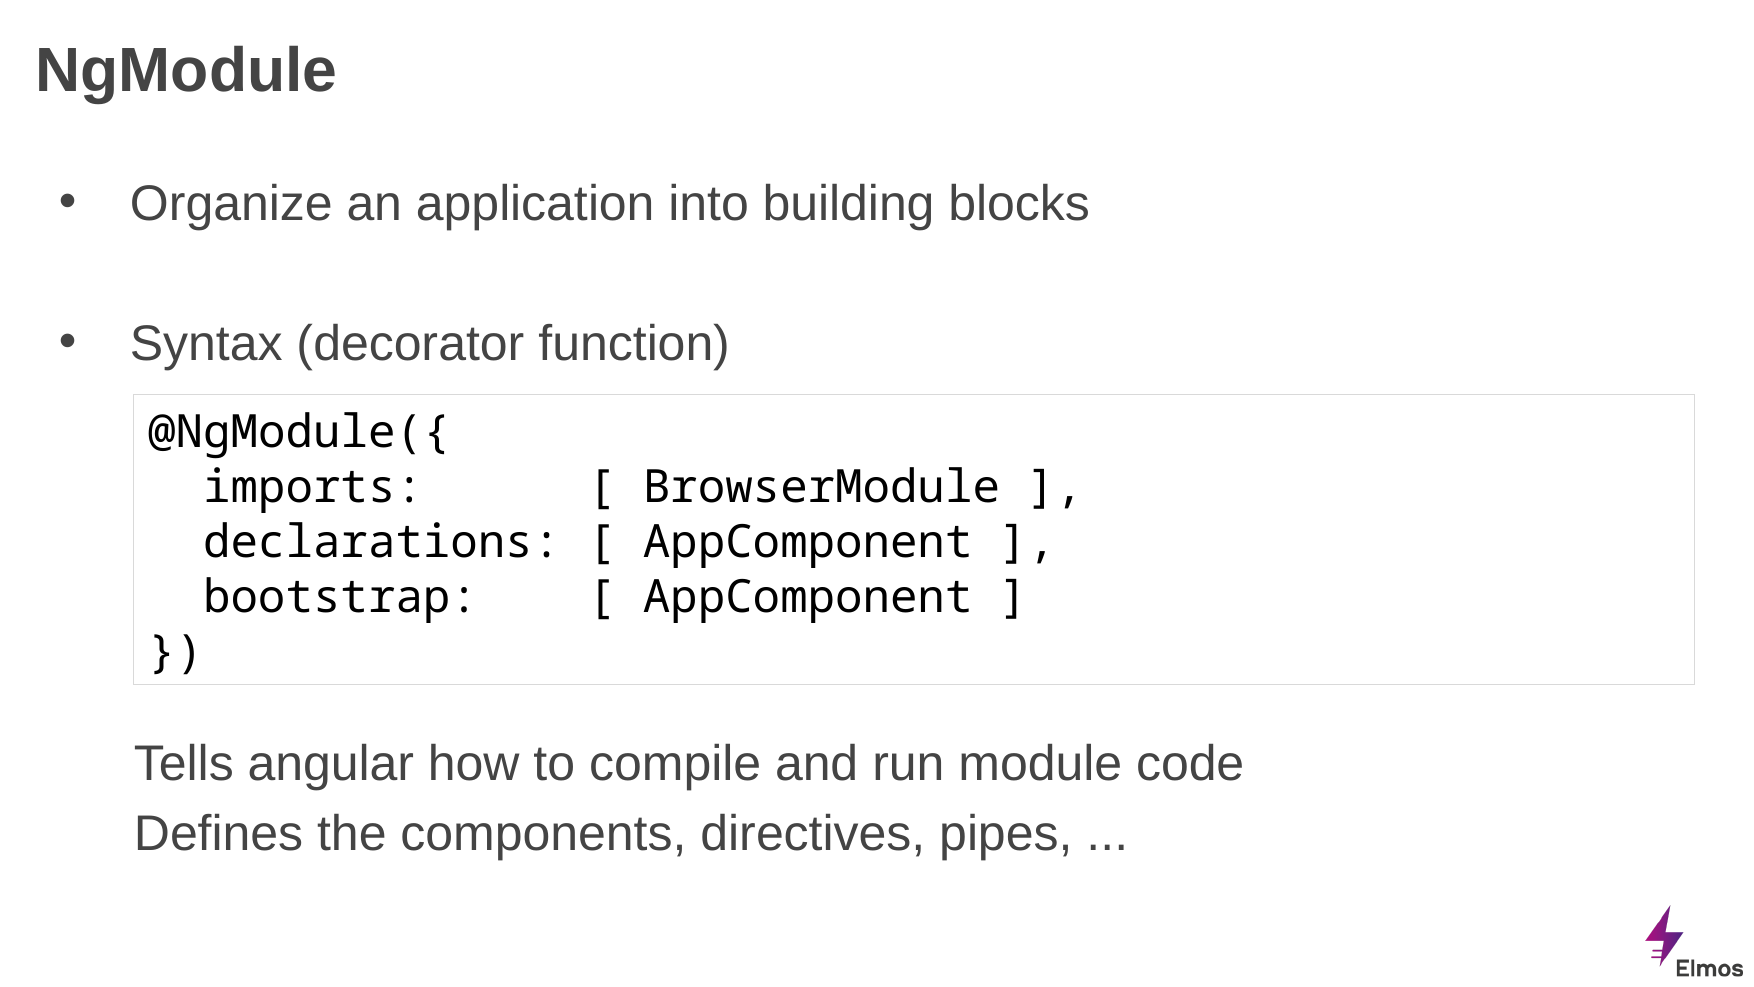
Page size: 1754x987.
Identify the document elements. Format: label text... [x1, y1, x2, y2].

picture [1645, 905, 1743, 977]
title NgModule [35, 29, 1721, 133]
text_box @NgModule({ imports: [ BrowserModule ], declarations: [ AppComponent ], bootstrap: [ AppComponent ] }) [133, 394, 1695, 685]
list Organize an application into building blocks Syntax (decorator function) Tells angular how to compile and run module code Defines the components, directives, pipes, ... [59, 170, 1721, 958]
